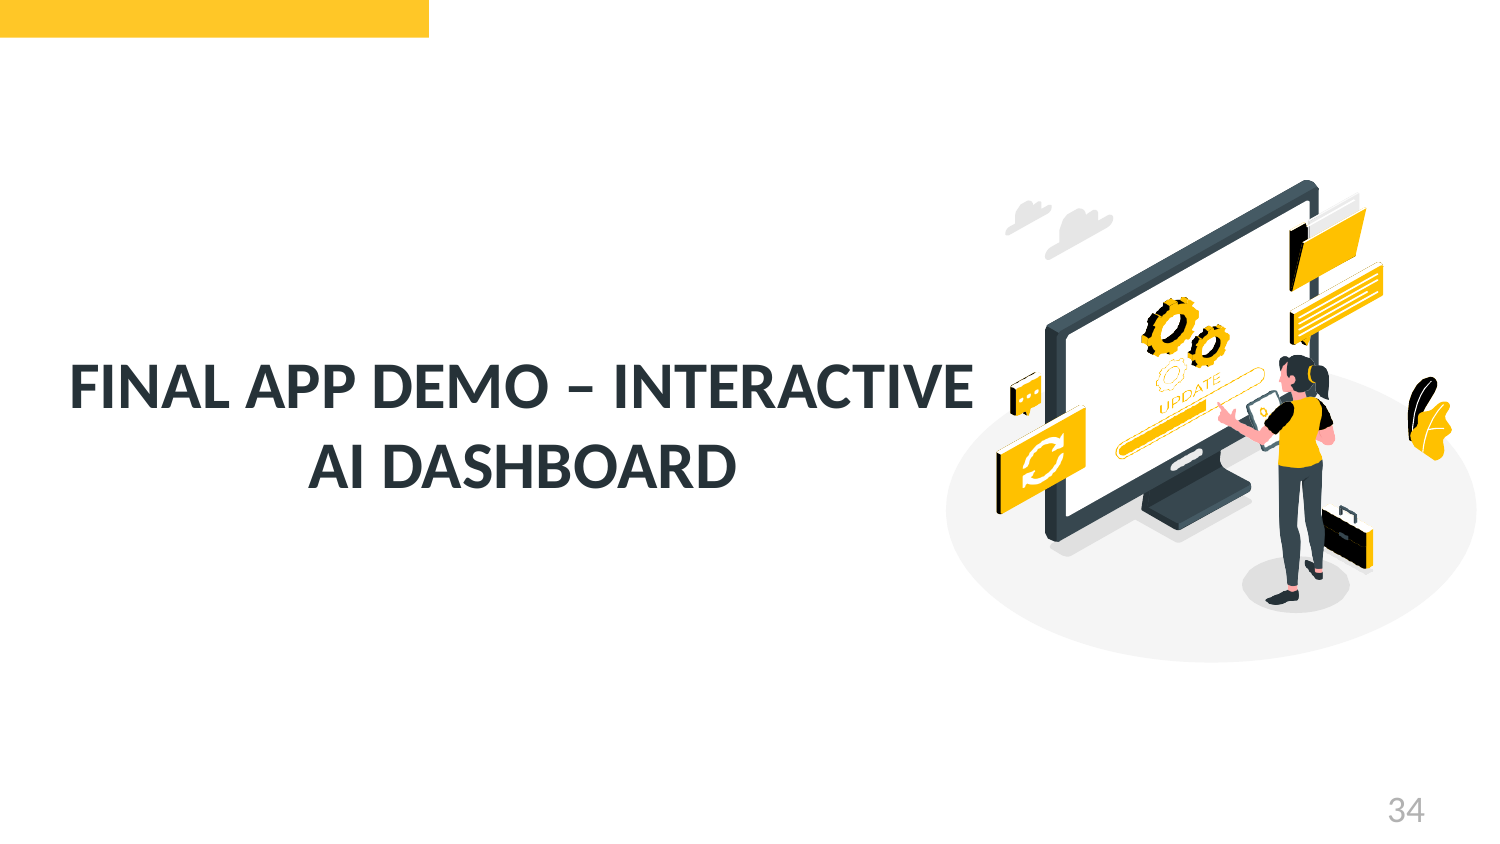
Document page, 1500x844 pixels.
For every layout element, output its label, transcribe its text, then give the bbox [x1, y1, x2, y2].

text_box FINAL APP DEMO – INTERACTIVE AI DASHBOARD [68, 339, 940, 502]
text_box [0, 0, 429, 38]
slide_number 34 [1080, 784, 1425, 827]
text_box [945, 179, 1477, 663]
